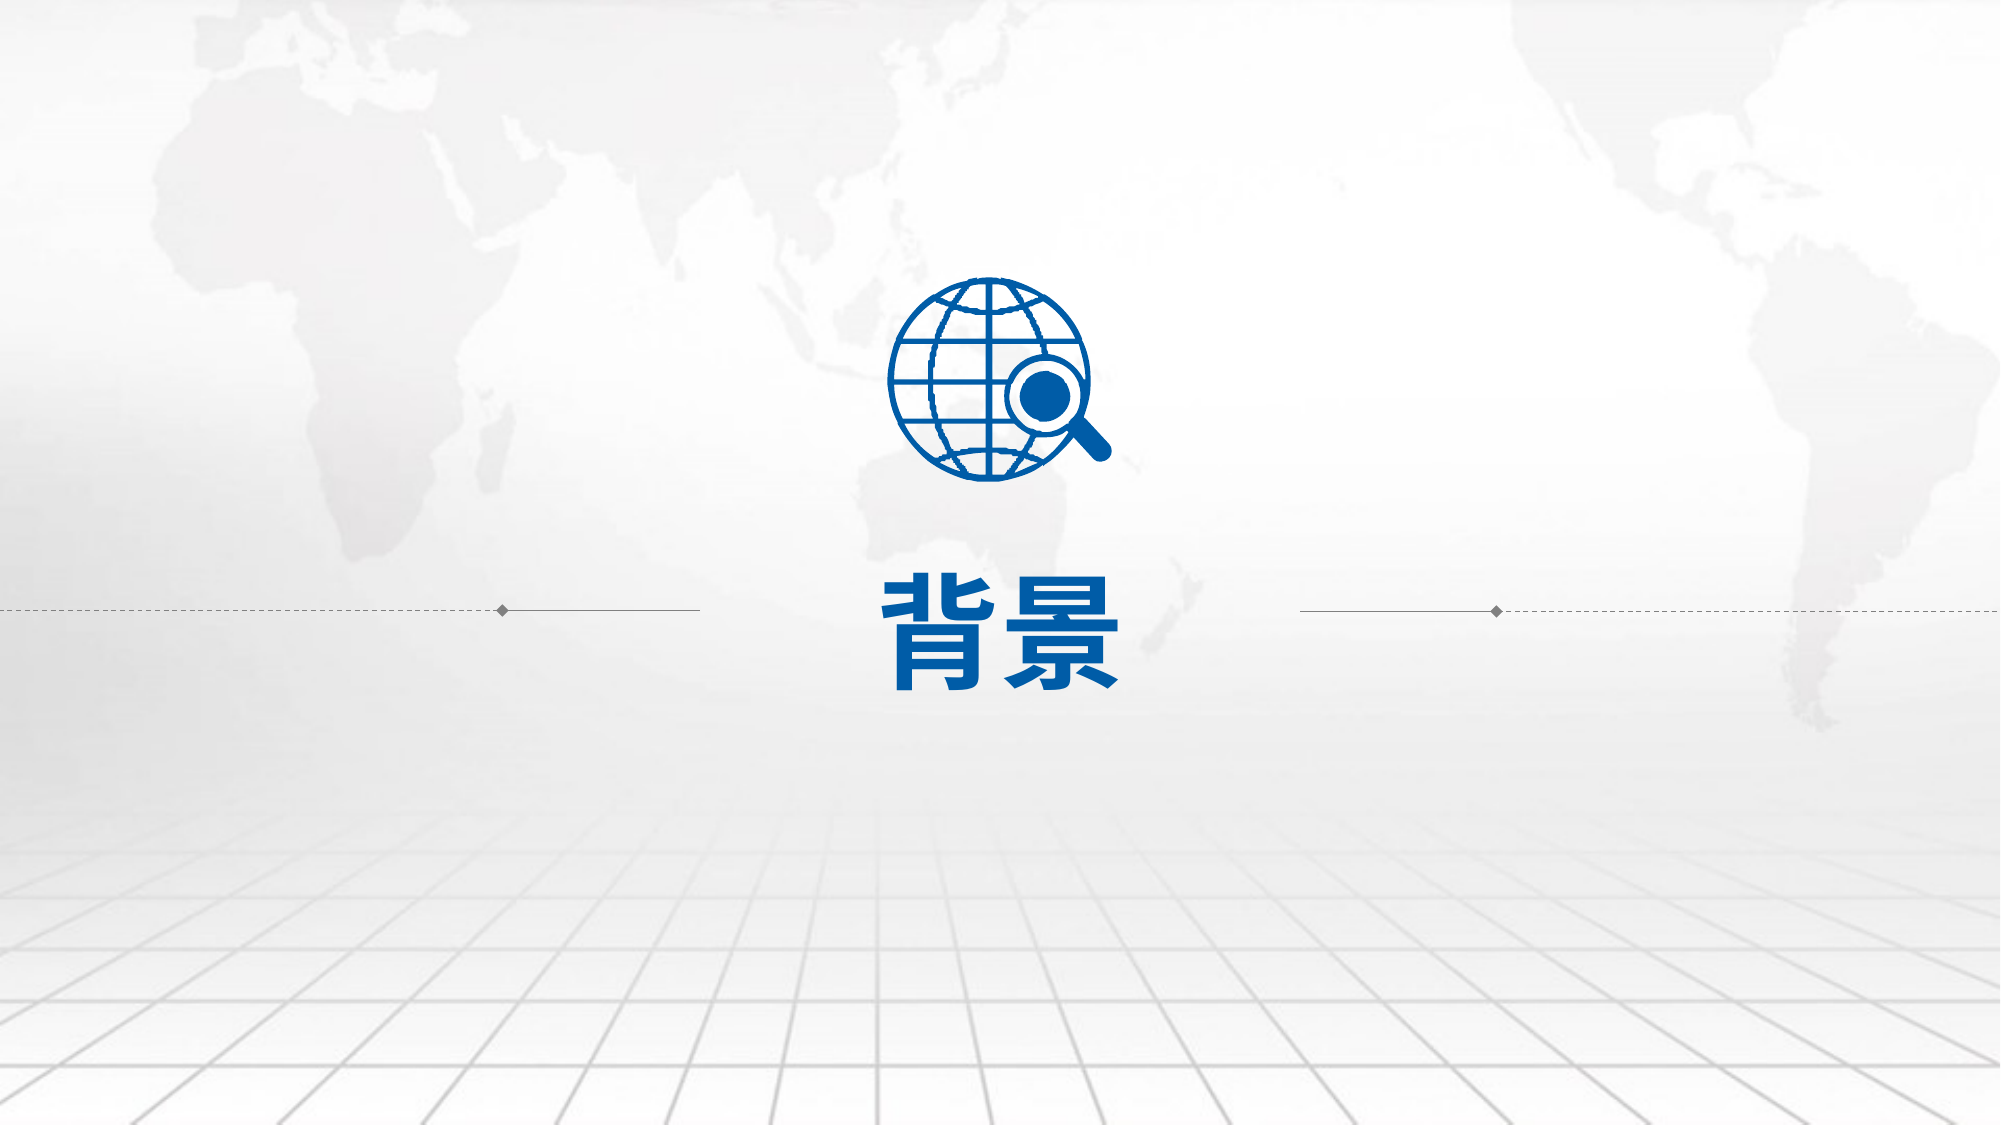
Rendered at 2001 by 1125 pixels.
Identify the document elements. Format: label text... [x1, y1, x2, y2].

text_box 背景 [859, 547, 1141, 713]
picture [0, 0, 2001, 1125]
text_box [887, 277, 1113, 482]
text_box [1299, 611, 2000, 669]
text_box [0, 610, 700, 665]
